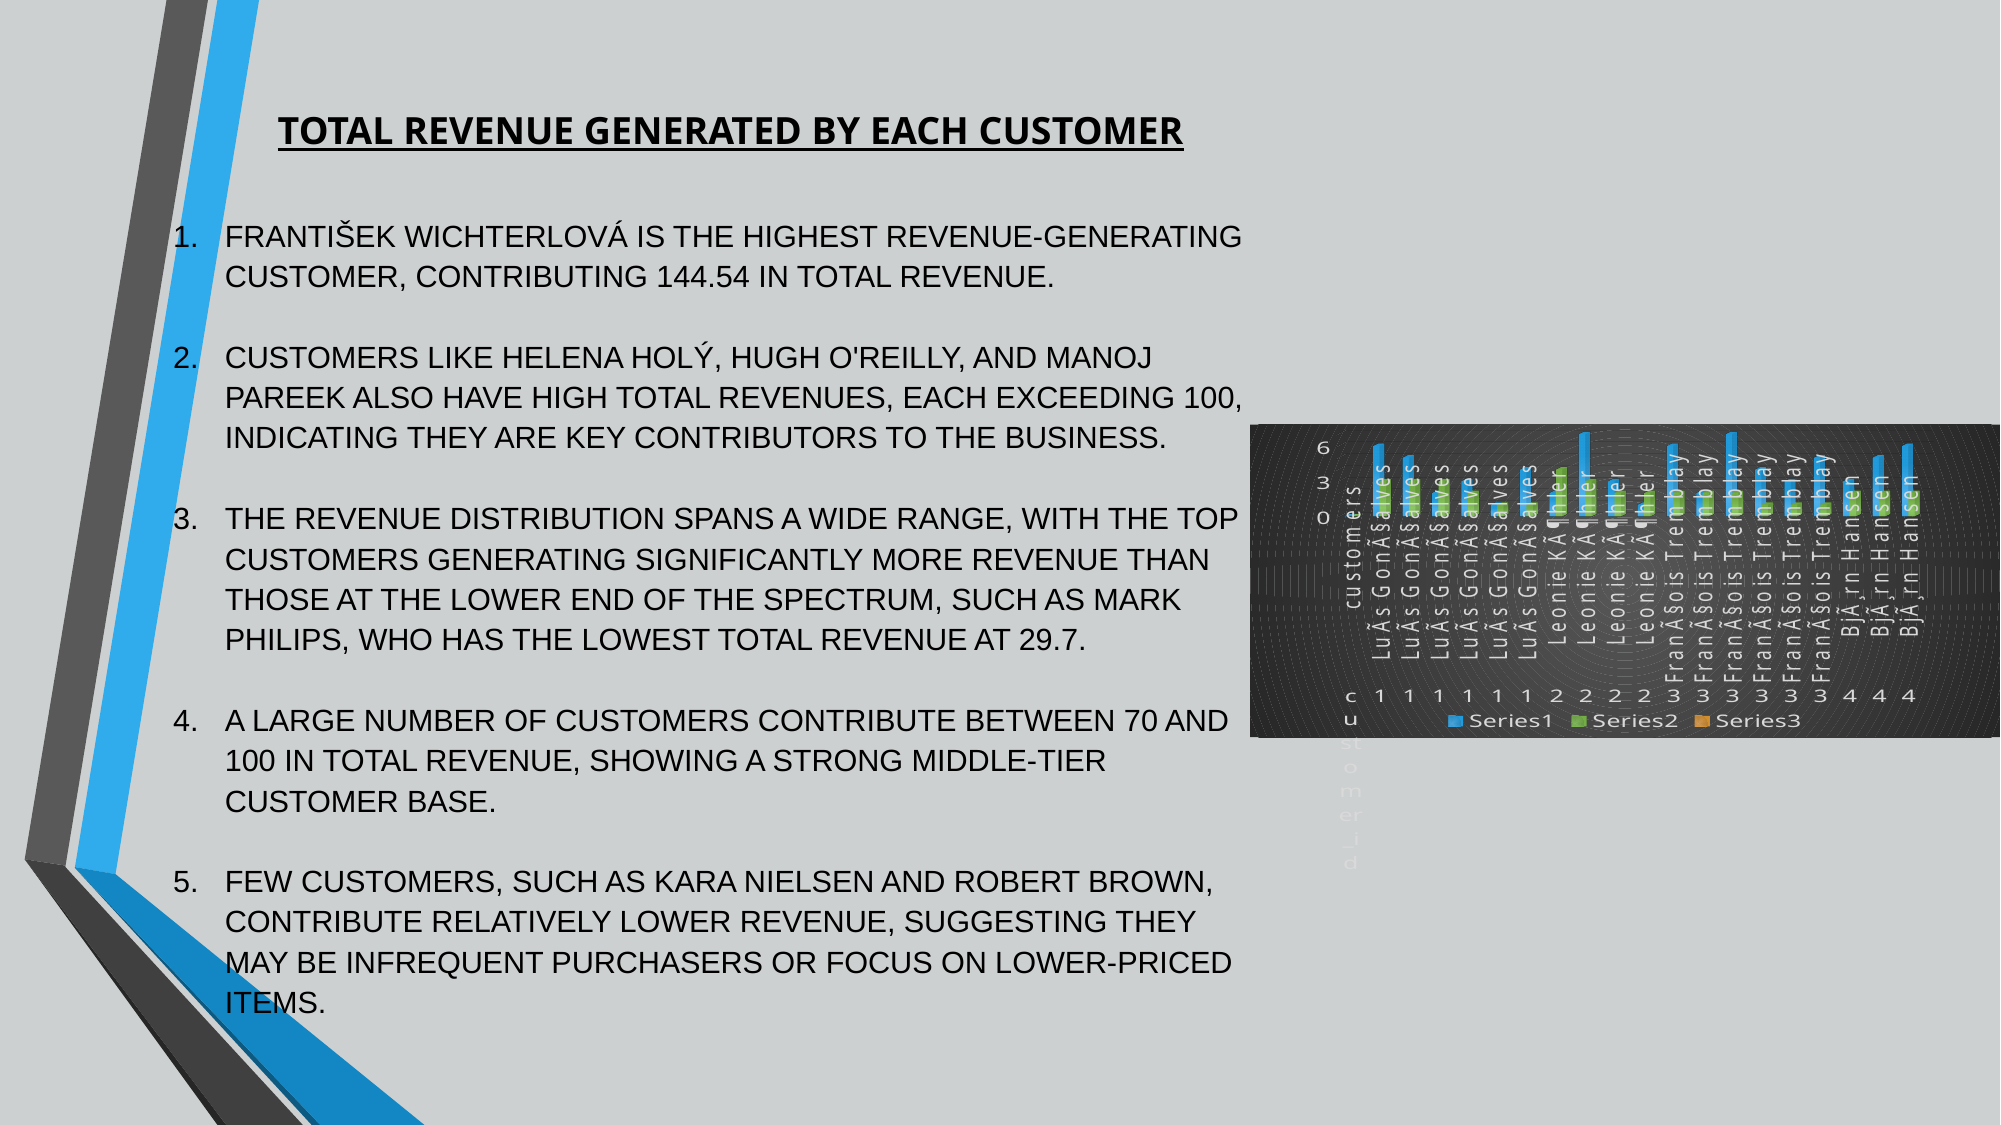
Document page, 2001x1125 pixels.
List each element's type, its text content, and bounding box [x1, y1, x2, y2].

chart [1249, 424, 2000, 875]
list FRANTIŠEK WICHTERLOVÁ IS THE HIGHEST REVENUE-GENERATING CUSTOMER, CONTRIBUTING 144.54 IN TOTAL REVENUE. CUSTOMERS LIKE HELENA HOLÝ, HUGH O'REILLY, AND MANOJ PAREEK ALSO HAVE HIGH TOTAL REVENUES, EACH EXCEEDING 100, INDICATING THEY ARE KEY CONTRIBUTORS TO THE BUSINESS. THE REVENUE DISTRIBUTION SPANS A WIDE RANGE, WITH THE TOP CUSTOMERS GENERATING SIGNIFICANTLY MORE REVENUE THAN THOSE AT THE LOWER END OF THE SPECTRUM, SUCH AS MARK PHILIPS, WHO HAS THE LOWEST TOTAL REVENUE AT 29.7. A LARGE NUMBER OF CUSTOMERS CONTRIBUTE BETWEEN 70 AND 100 IN TOTAL REVENUE, SHOWING A STRONG MIDDLE-TIER CUSTOMER BASE. FEW CUSTOMERS, SUCH AS KARA NIELSEN AND ROBERT BROWN, CONTRIBUTE RELATIVELY LOWER REVENUE, SUGGESTING THEY MAY BE INFREQUENT PURCHASERS OR FOCUS ON LOWER-PRICED ITEMS. [158, 205, 1263, 1094]
title TOTAL REVENUE GENERATED BY EACH CUSTOMER [262, 65, 1963, 161]
